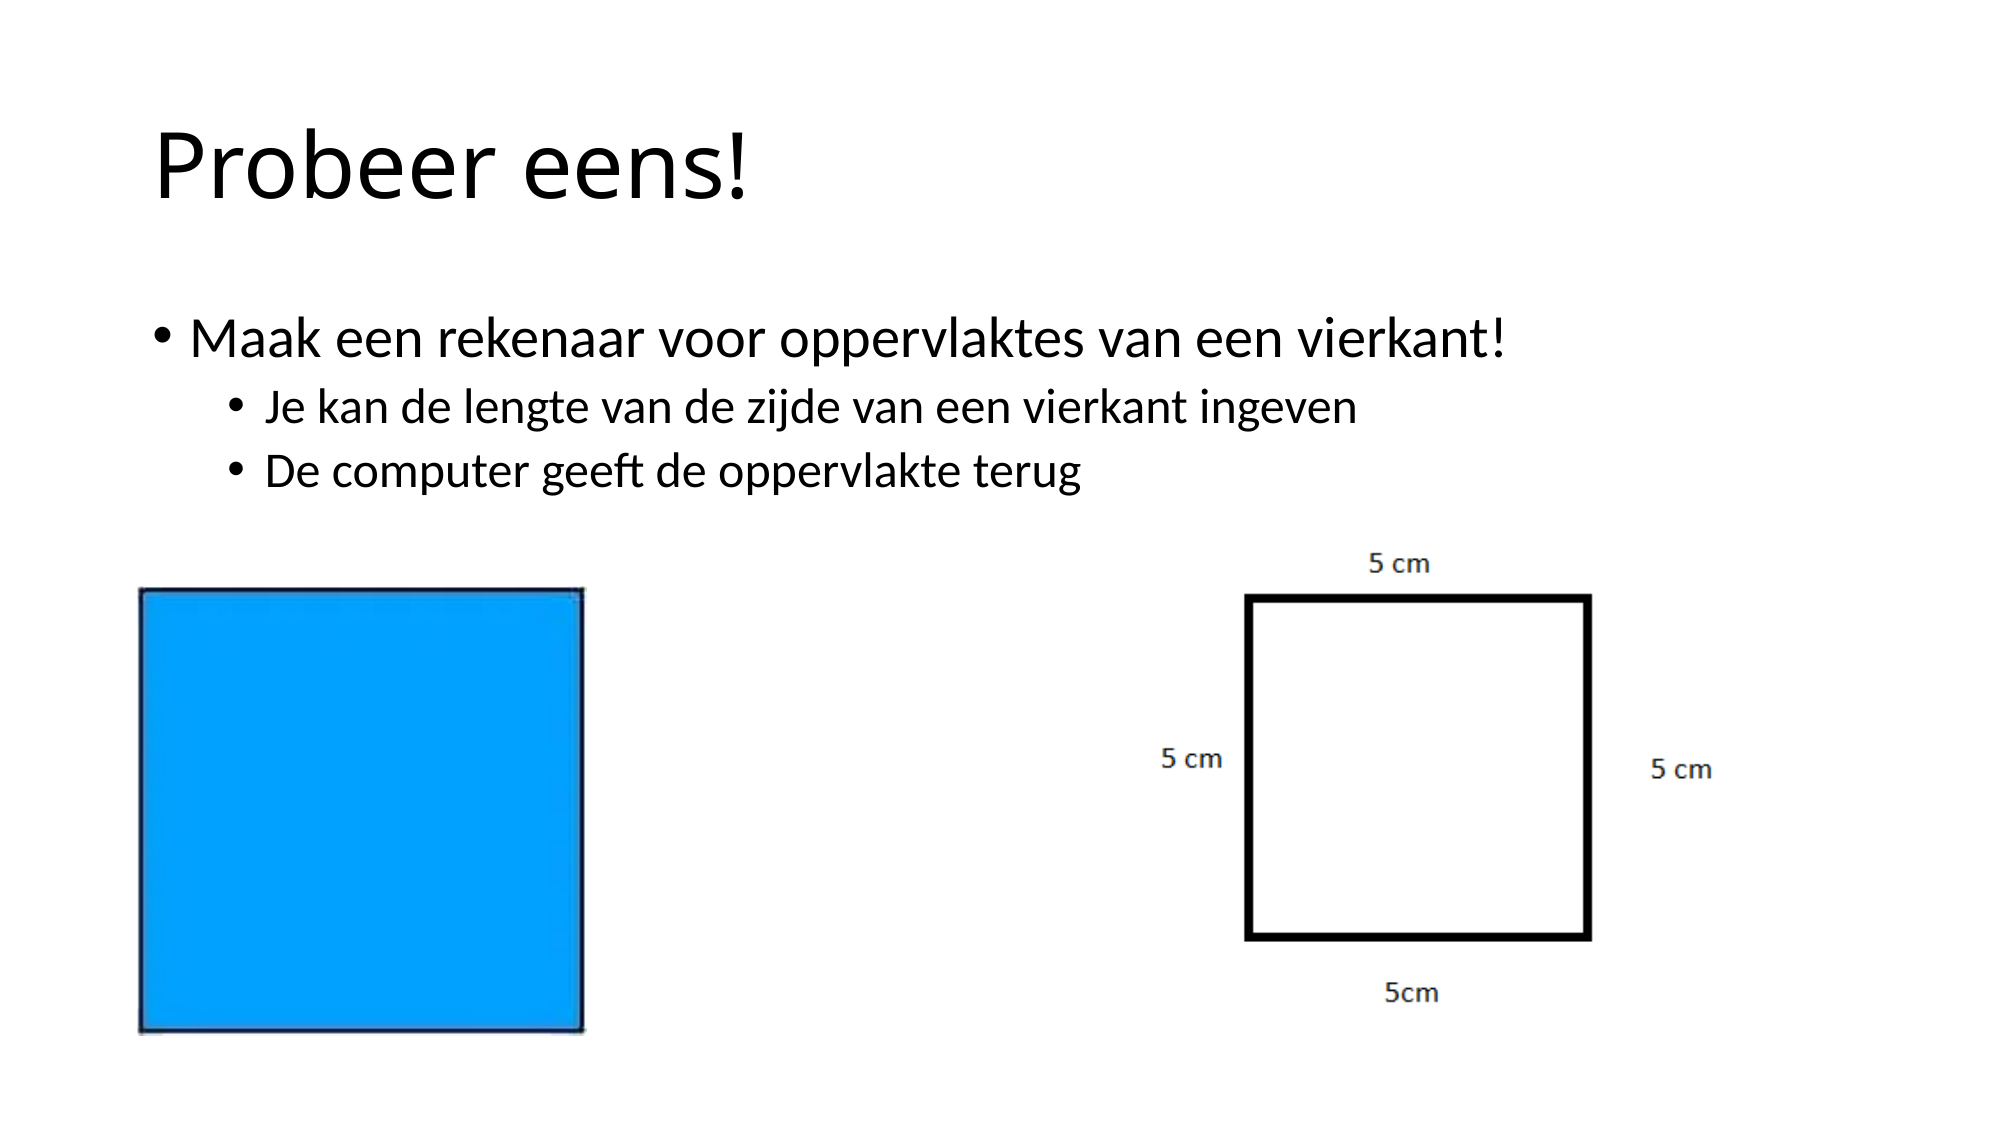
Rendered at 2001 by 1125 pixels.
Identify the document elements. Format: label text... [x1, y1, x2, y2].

picture [1140, 534, 1729, 1036]
title Probeer eens! [137, 59, 1863, 278]
picture [137, 586, 587, 1036]
list Maak een rekenaar voor oppervlaktes van een vierkant! Je kan de lengte van de zijde van een vierkant ingeven De computer geeft de oppervlakte terug [137, 299, 1863, 1014]
